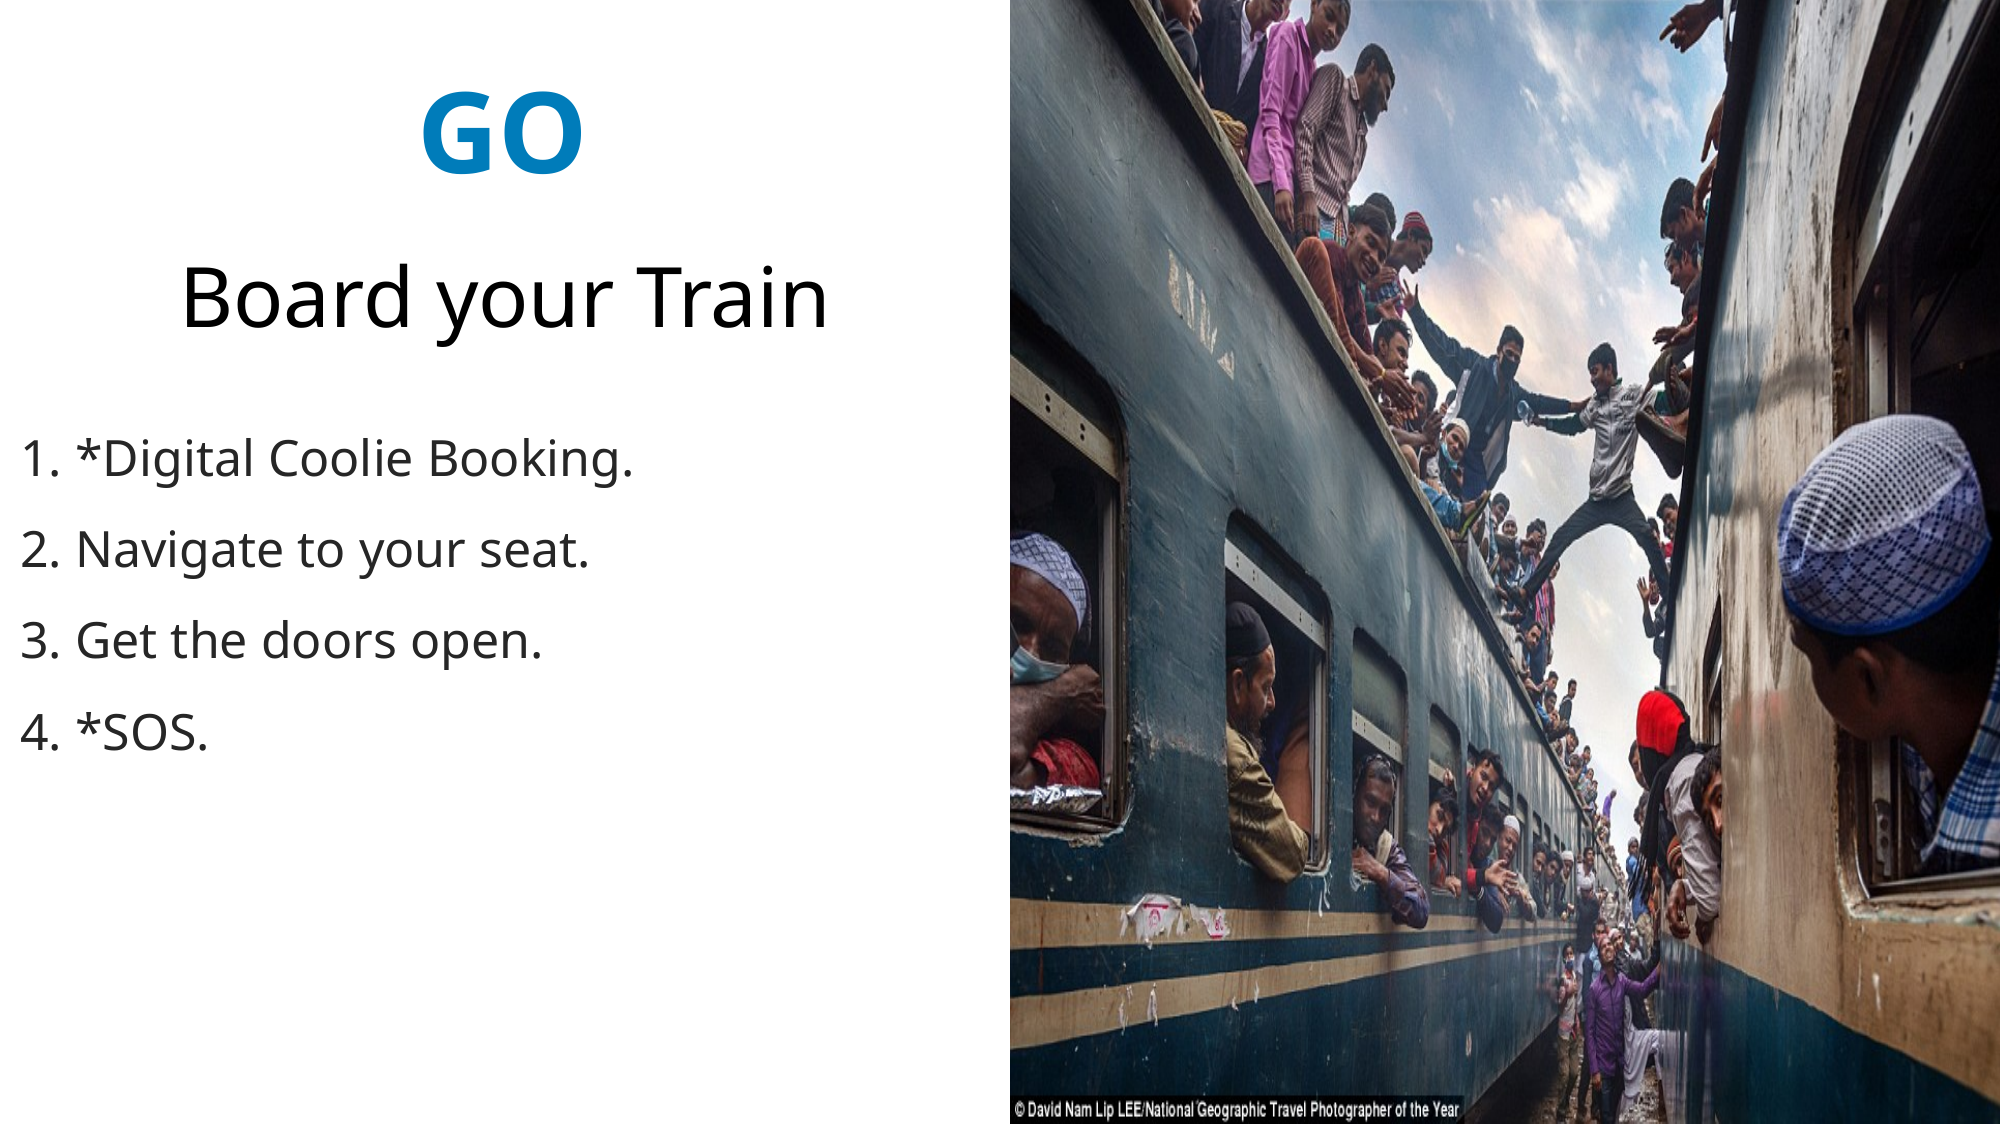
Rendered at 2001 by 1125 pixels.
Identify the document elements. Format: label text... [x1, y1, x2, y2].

picture [1010, 0, 2000, 1124]
list Board your Train 1. *Digital Coolie Booking. 2. Navigate to your seat. 3. Get the doors open. 4. *SOS. [5, 247, 1006, 774]
list GO [307, 68, 698, 207]
